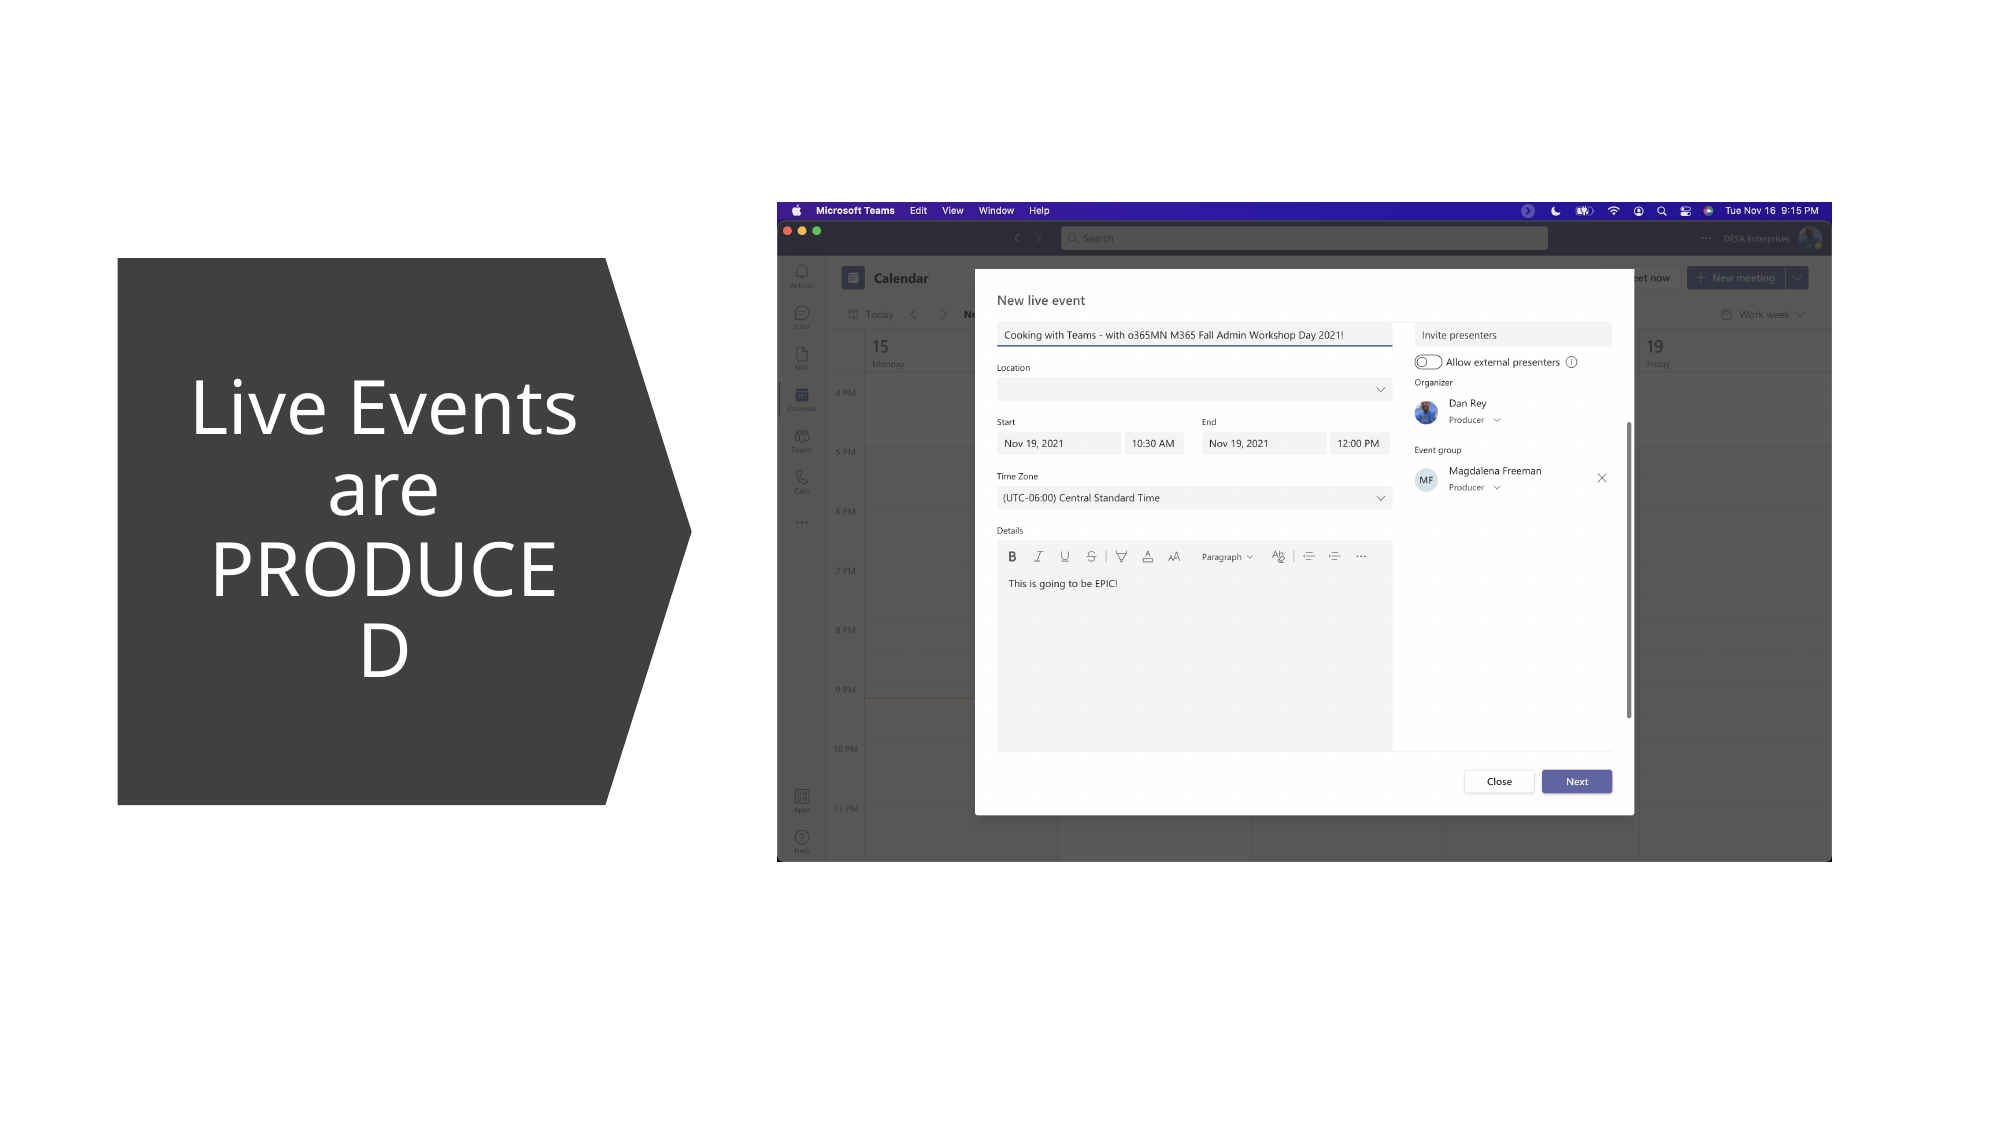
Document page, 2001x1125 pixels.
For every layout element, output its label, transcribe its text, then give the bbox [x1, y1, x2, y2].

title Live Events are PRODUCED [168, 322, 601, 741]
text_box [116, 257, 693, 807]
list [777, 202, 1832, 862]
